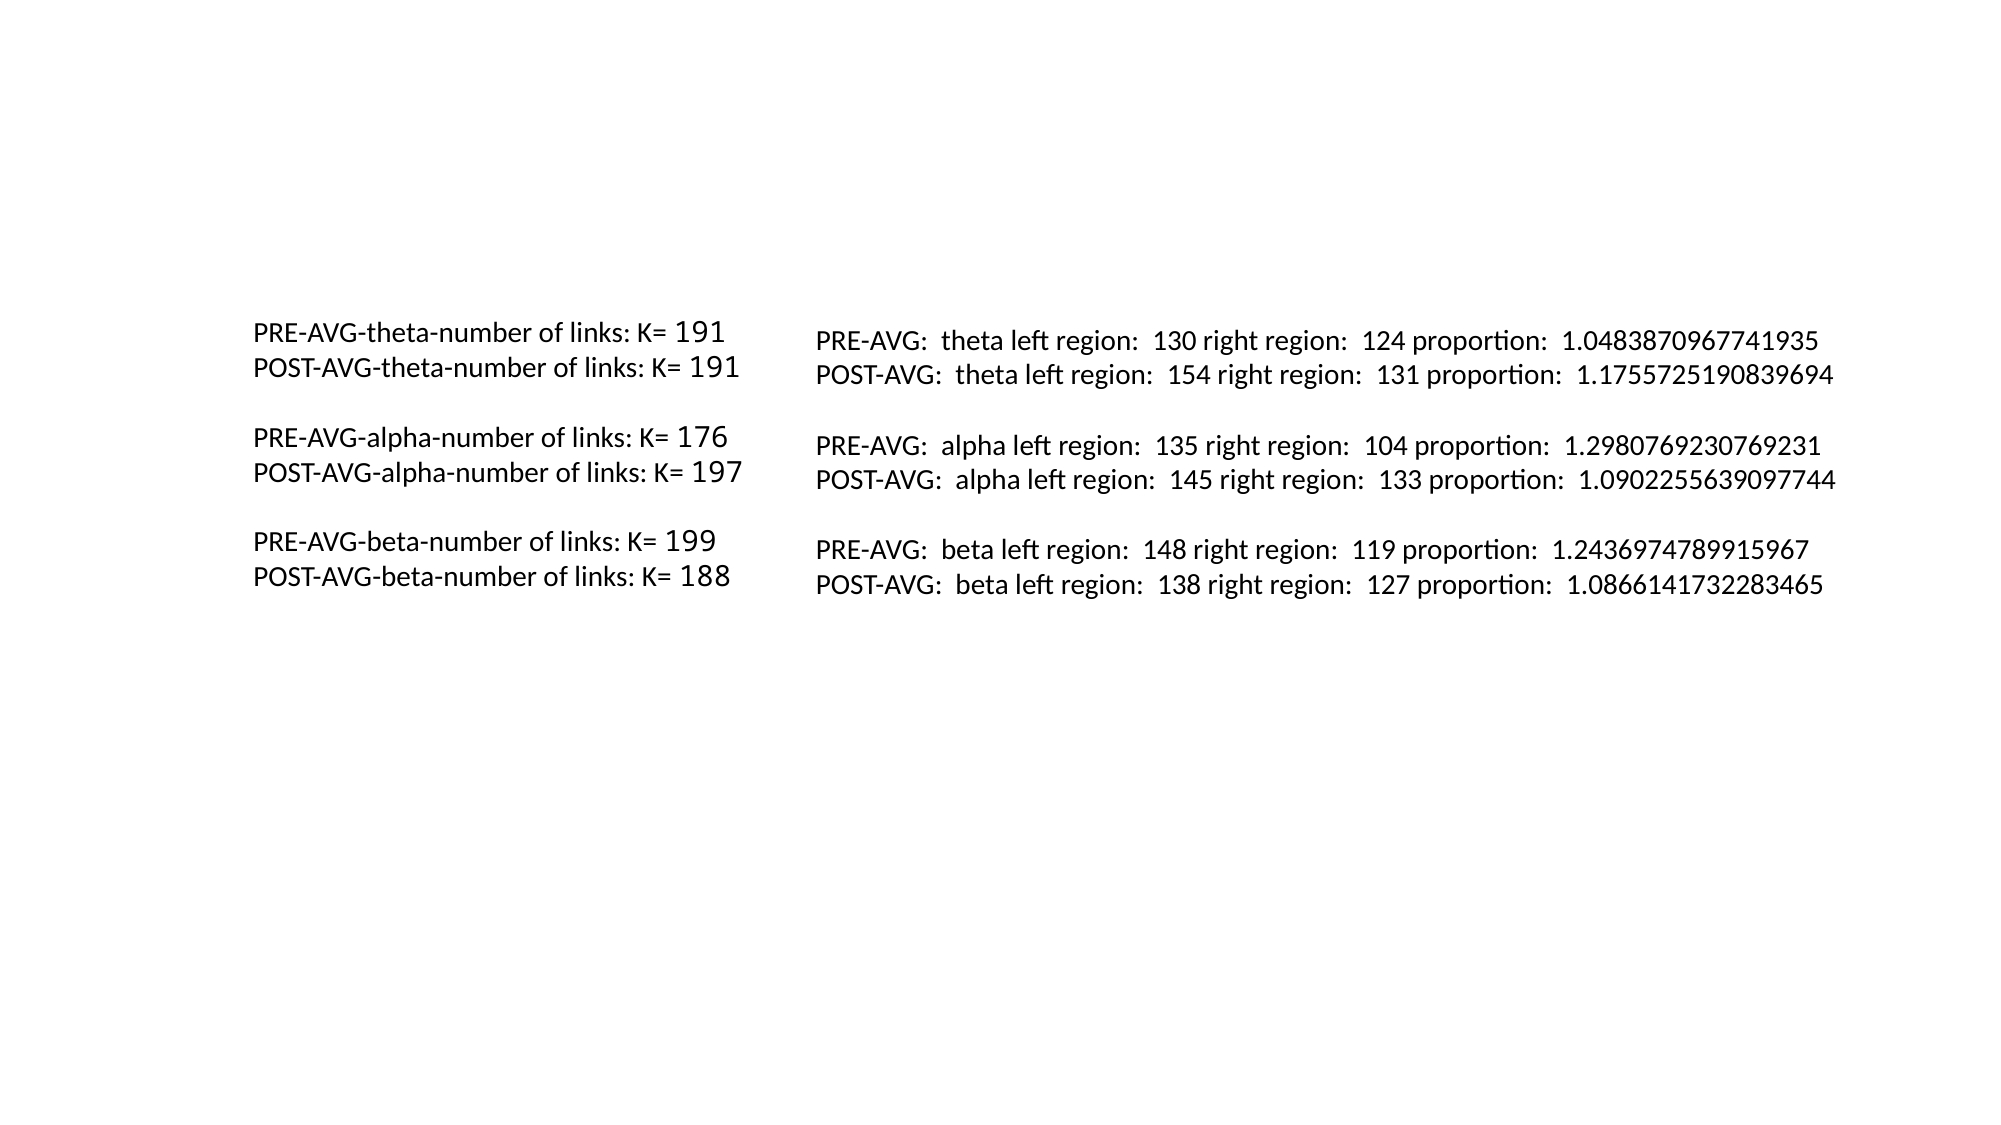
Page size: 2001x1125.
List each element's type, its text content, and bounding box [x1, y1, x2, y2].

text_box PRE-AVG: theta left region: 130 right region: 124 proportion: 1.0483870967741935 POST-AVG: theta left region: 154 right region: 131 proportion: 1.1755725190839694 PRE-AVG: alpha left region: 135 right region: 104 proportion: 1.2980769230769231 POST-AVG: alpha left region: 145 right region: 133 proportion: 1.0902255639097744 PRE-AVG: beta left region: 148 right region: 119 proportion: 1.2436974789915967 POST-AVG: beta left region: 138 right region: 127 proportion: 1.0866141732283465 [800, 313, 1921, 643]
text_box PRE-AVG-theta-number of links: K= 191 POST-AVG-theta-number of links: K= 191 PRE-AVG-alpha-number of links: K= 176 POST-AVG-alpha-number of links: K= 197 PRE-AVG-beta-number of links: K= 199 POST-AVG-beta-number of links: K= 188 [238, 305, 773, 740]
